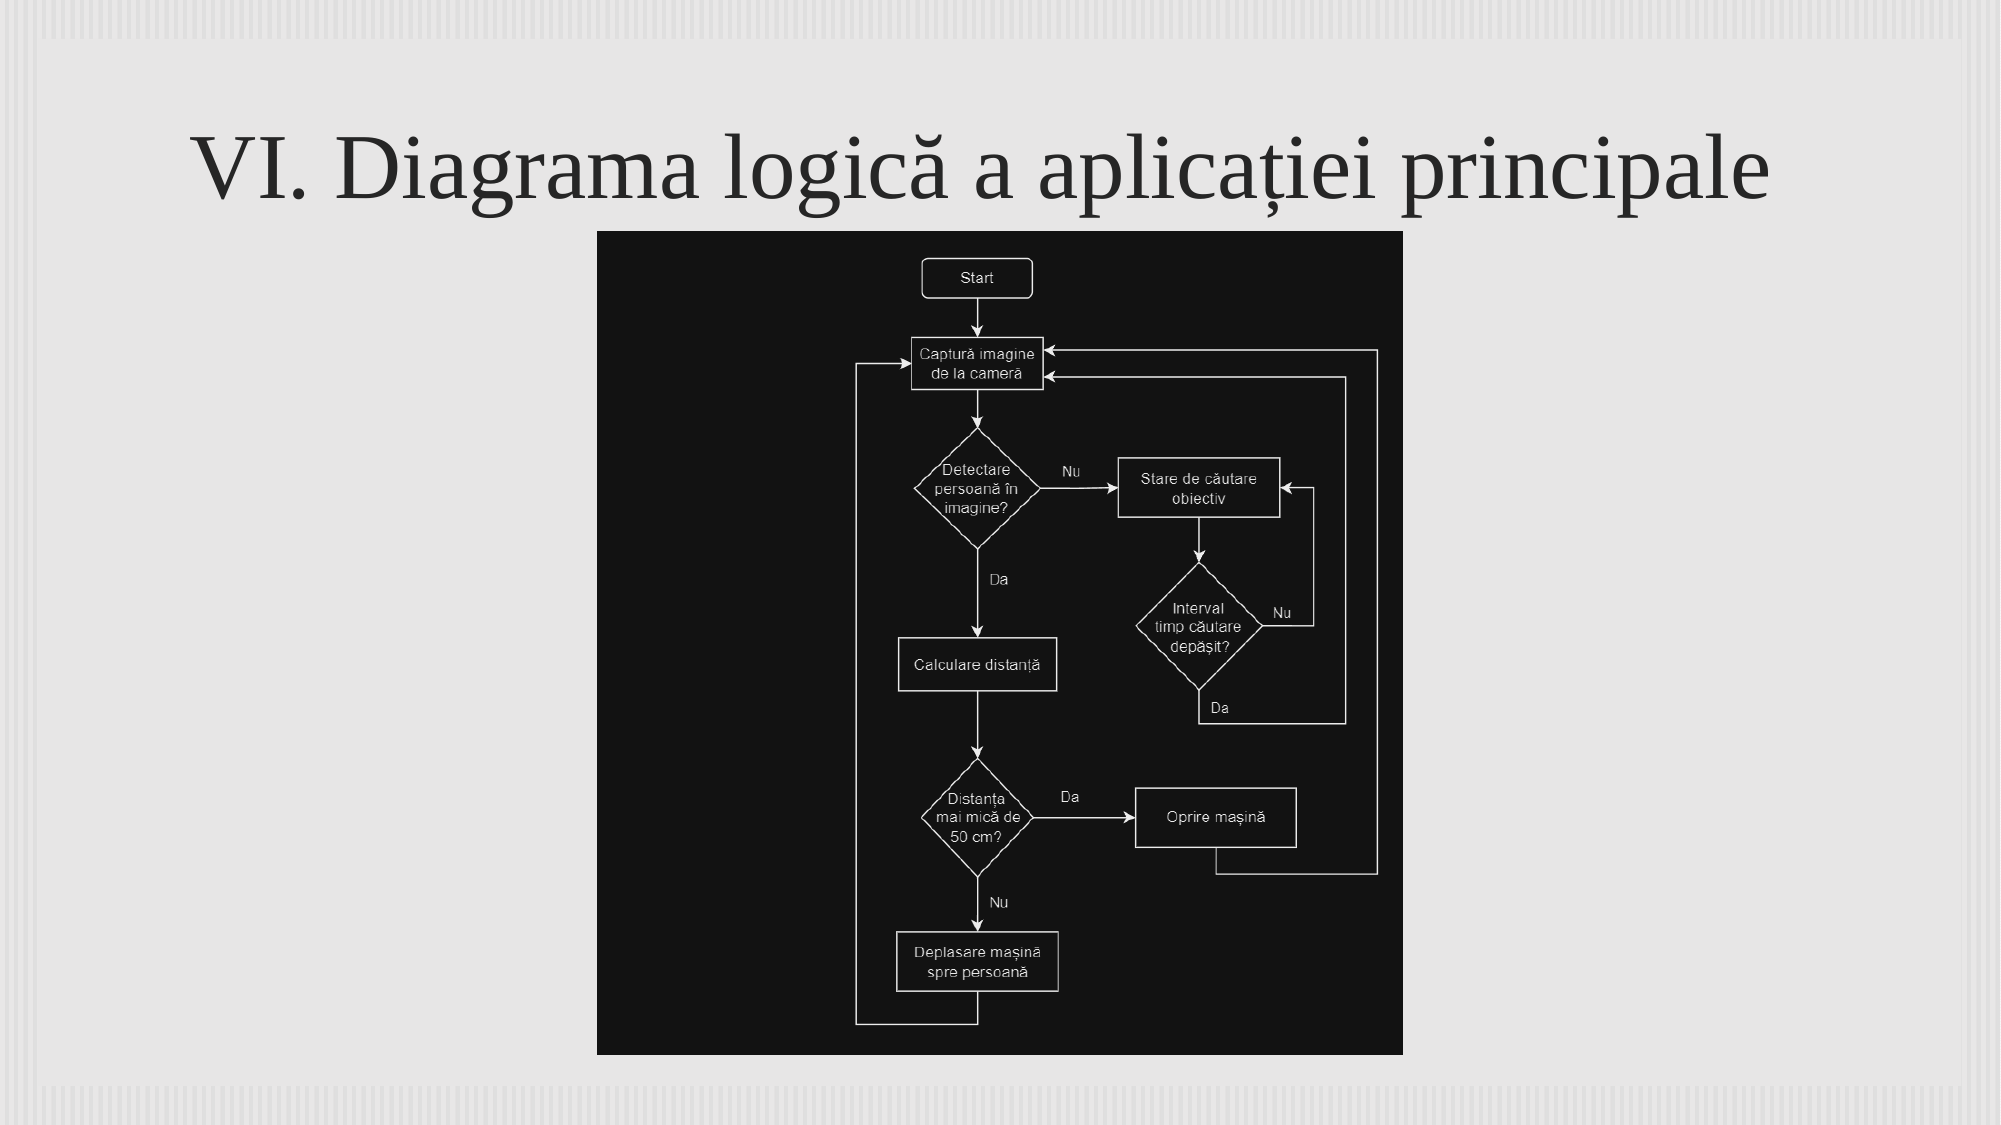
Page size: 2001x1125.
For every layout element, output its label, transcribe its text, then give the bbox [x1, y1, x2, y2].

picture [597, 231, 1403, 1055]
title VI. Diagrama logică a aplicației principale [174, 105, 1825, 232]
